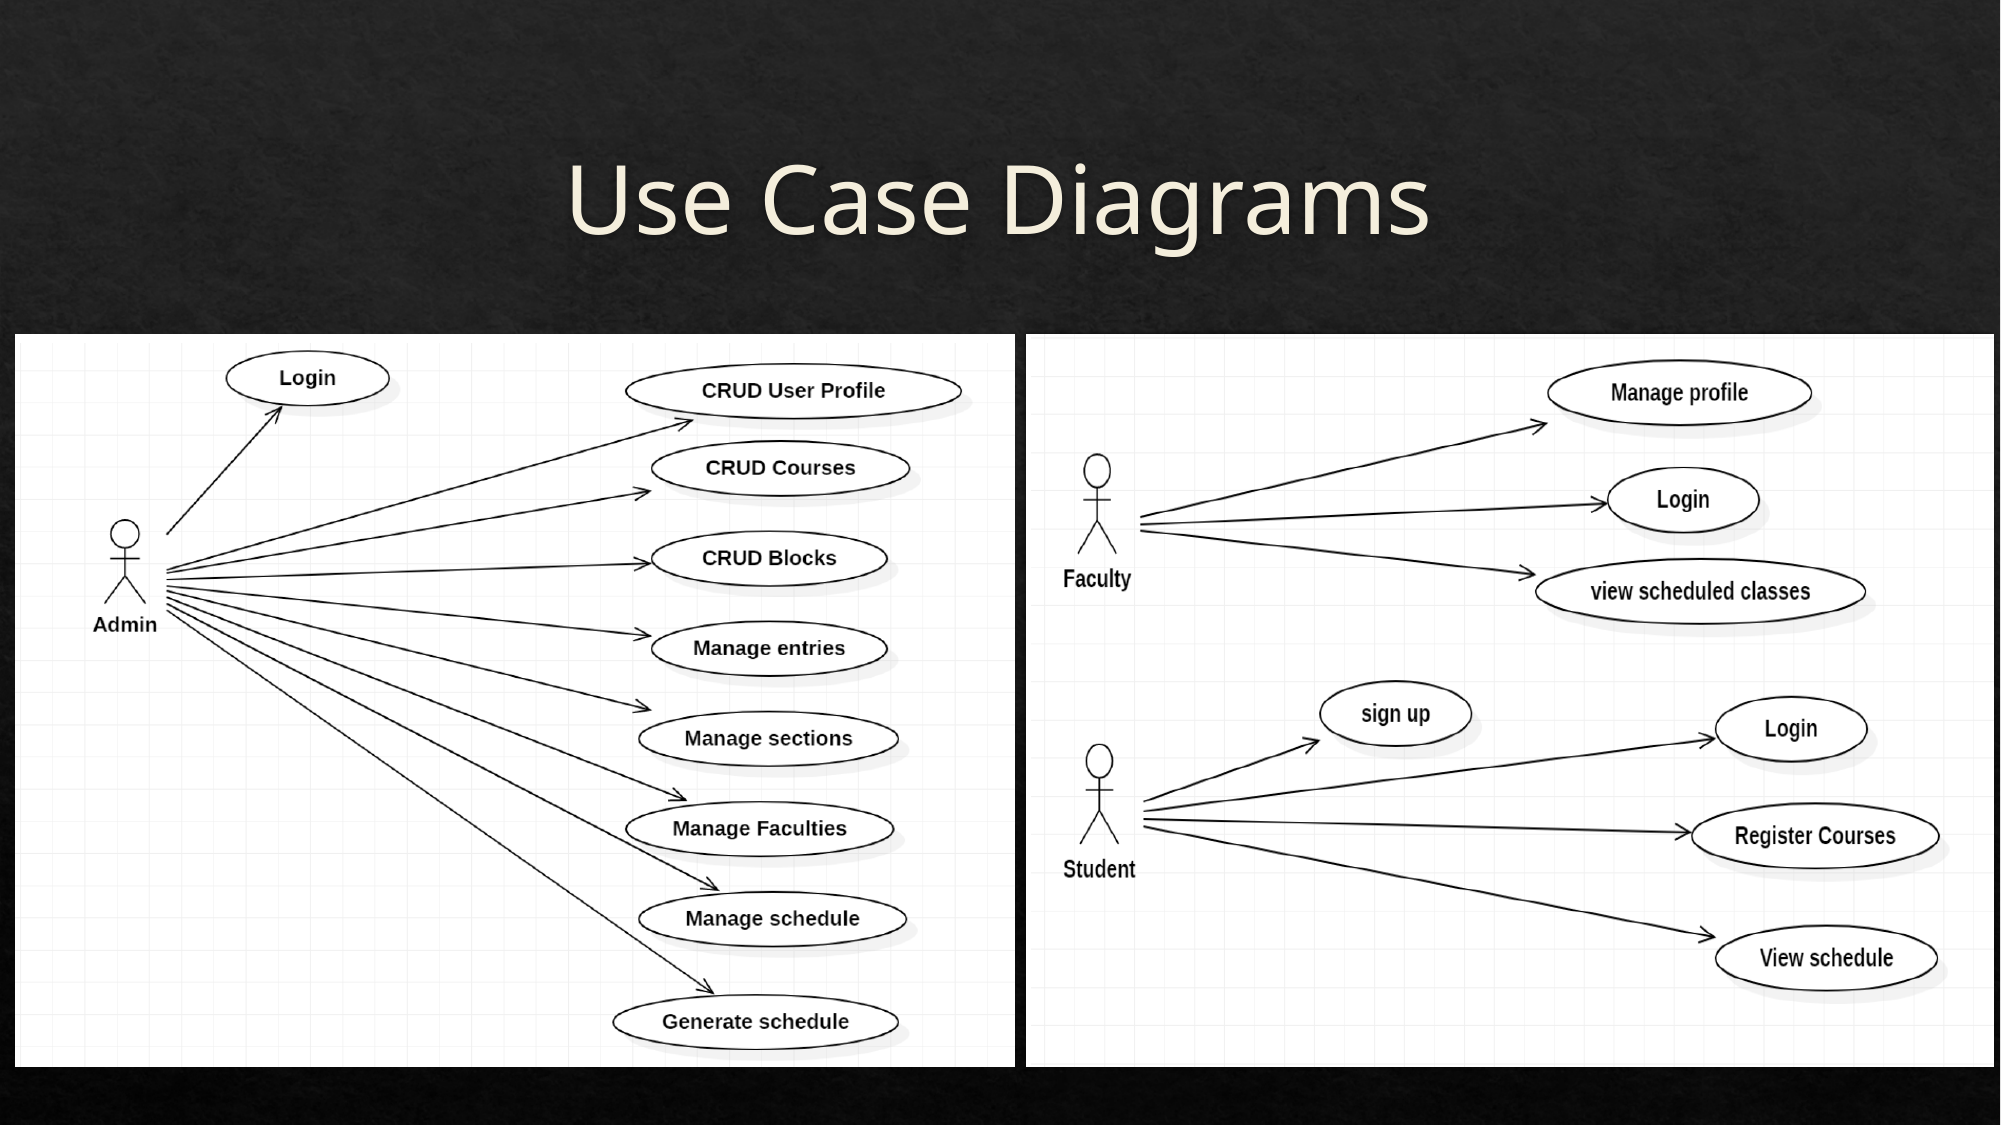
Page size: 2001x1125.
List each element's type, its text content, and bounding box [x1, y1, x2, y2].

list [1025, 333, 1994, 1068]
picture [15, 333, 1015, 1068]
title Use Case Diagrams [149, 99, 1849, 307]
